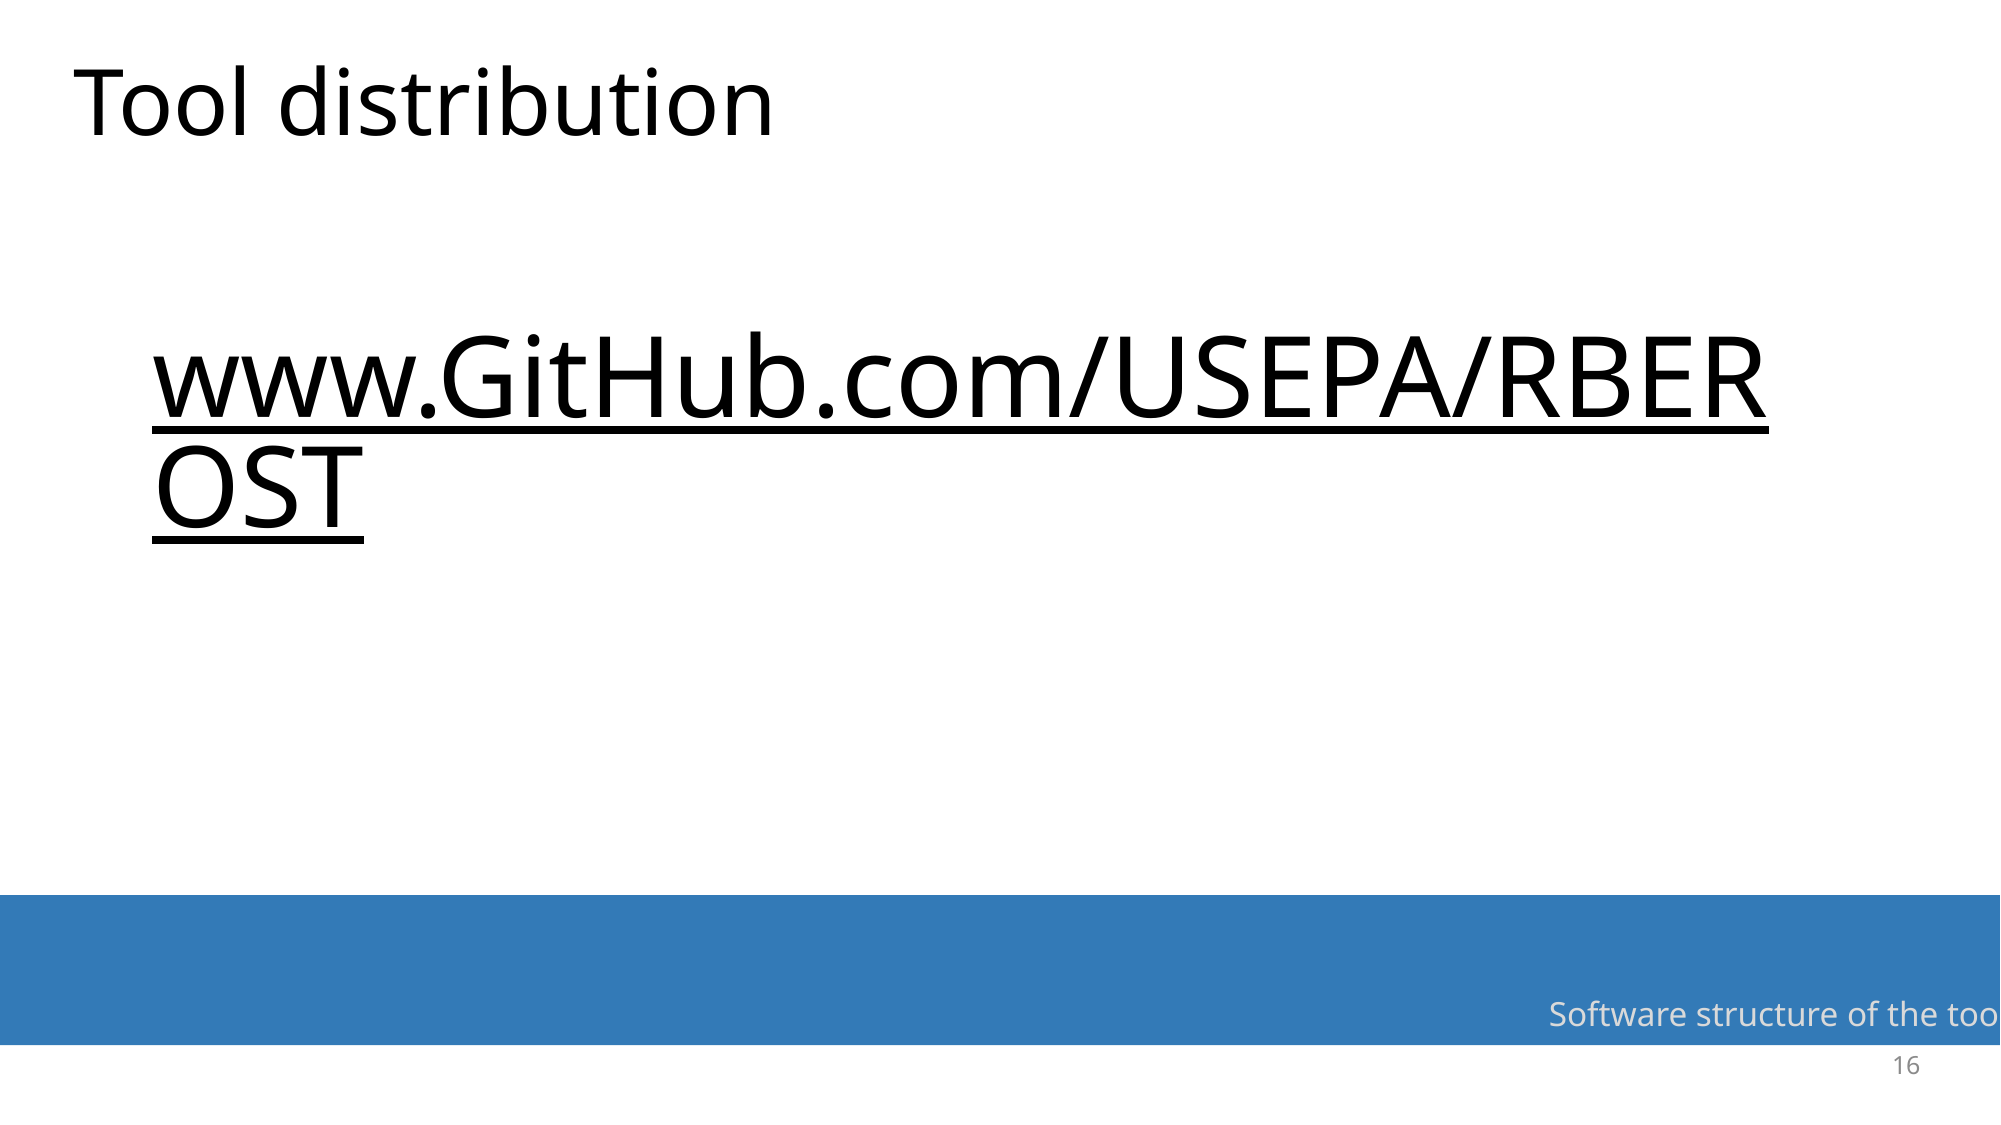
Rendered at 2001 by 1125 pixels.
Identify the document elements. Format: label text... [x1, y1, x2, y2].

text_box Software structure of the tool [1534, 986, 2000, 1071]
text_box 16 [1519, 1049, 1936, 1084]
title Tool distribution [58, 0, 1784, 214]
text_box [0, 894, 1534, 1046]
text_box [1863, 894, 2000, 986]
list www.GitHub.com/USEPA/RBEROST [137, 299, 1863, 1014]
